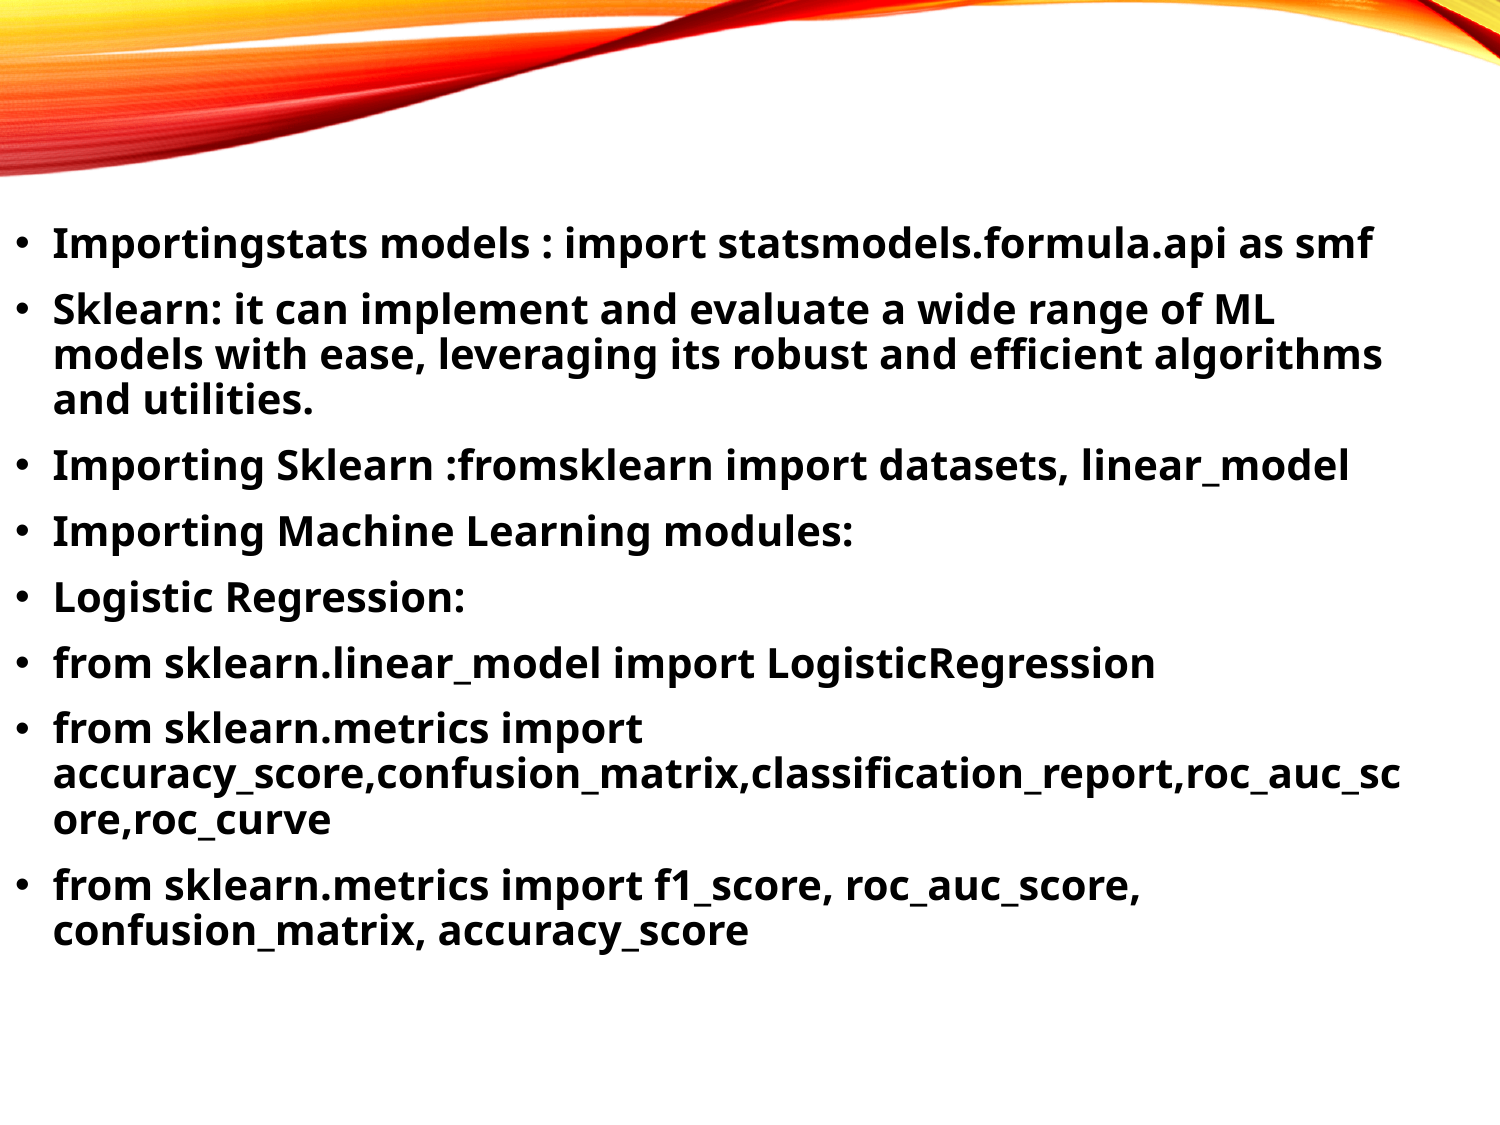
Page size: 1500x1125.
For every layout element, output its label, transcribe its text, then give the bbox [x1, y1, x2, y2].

list Importingstats models : import statsmodels.formula.api as smf Sklearn: it can implement and evaluate a wide range of ML models with ease, leveraging its robust and efficient algorithms and utilities. Importing Sklearn :fromsklearn import datasets, linear_model Importing Machine Learning modules: Logistic Regression: from sklearn.linear_model import LogisticRegression from sklearn.metrics import accuracy_score,confusion_matrix,classification_report,roc_auc_score,roc_curve from sklearn.metrics import f1_score, roc_auc_score, confusion_matrix, accuracy_score [0, 149, 1424, 1125]
picture [0, 0, 1500, 178]
